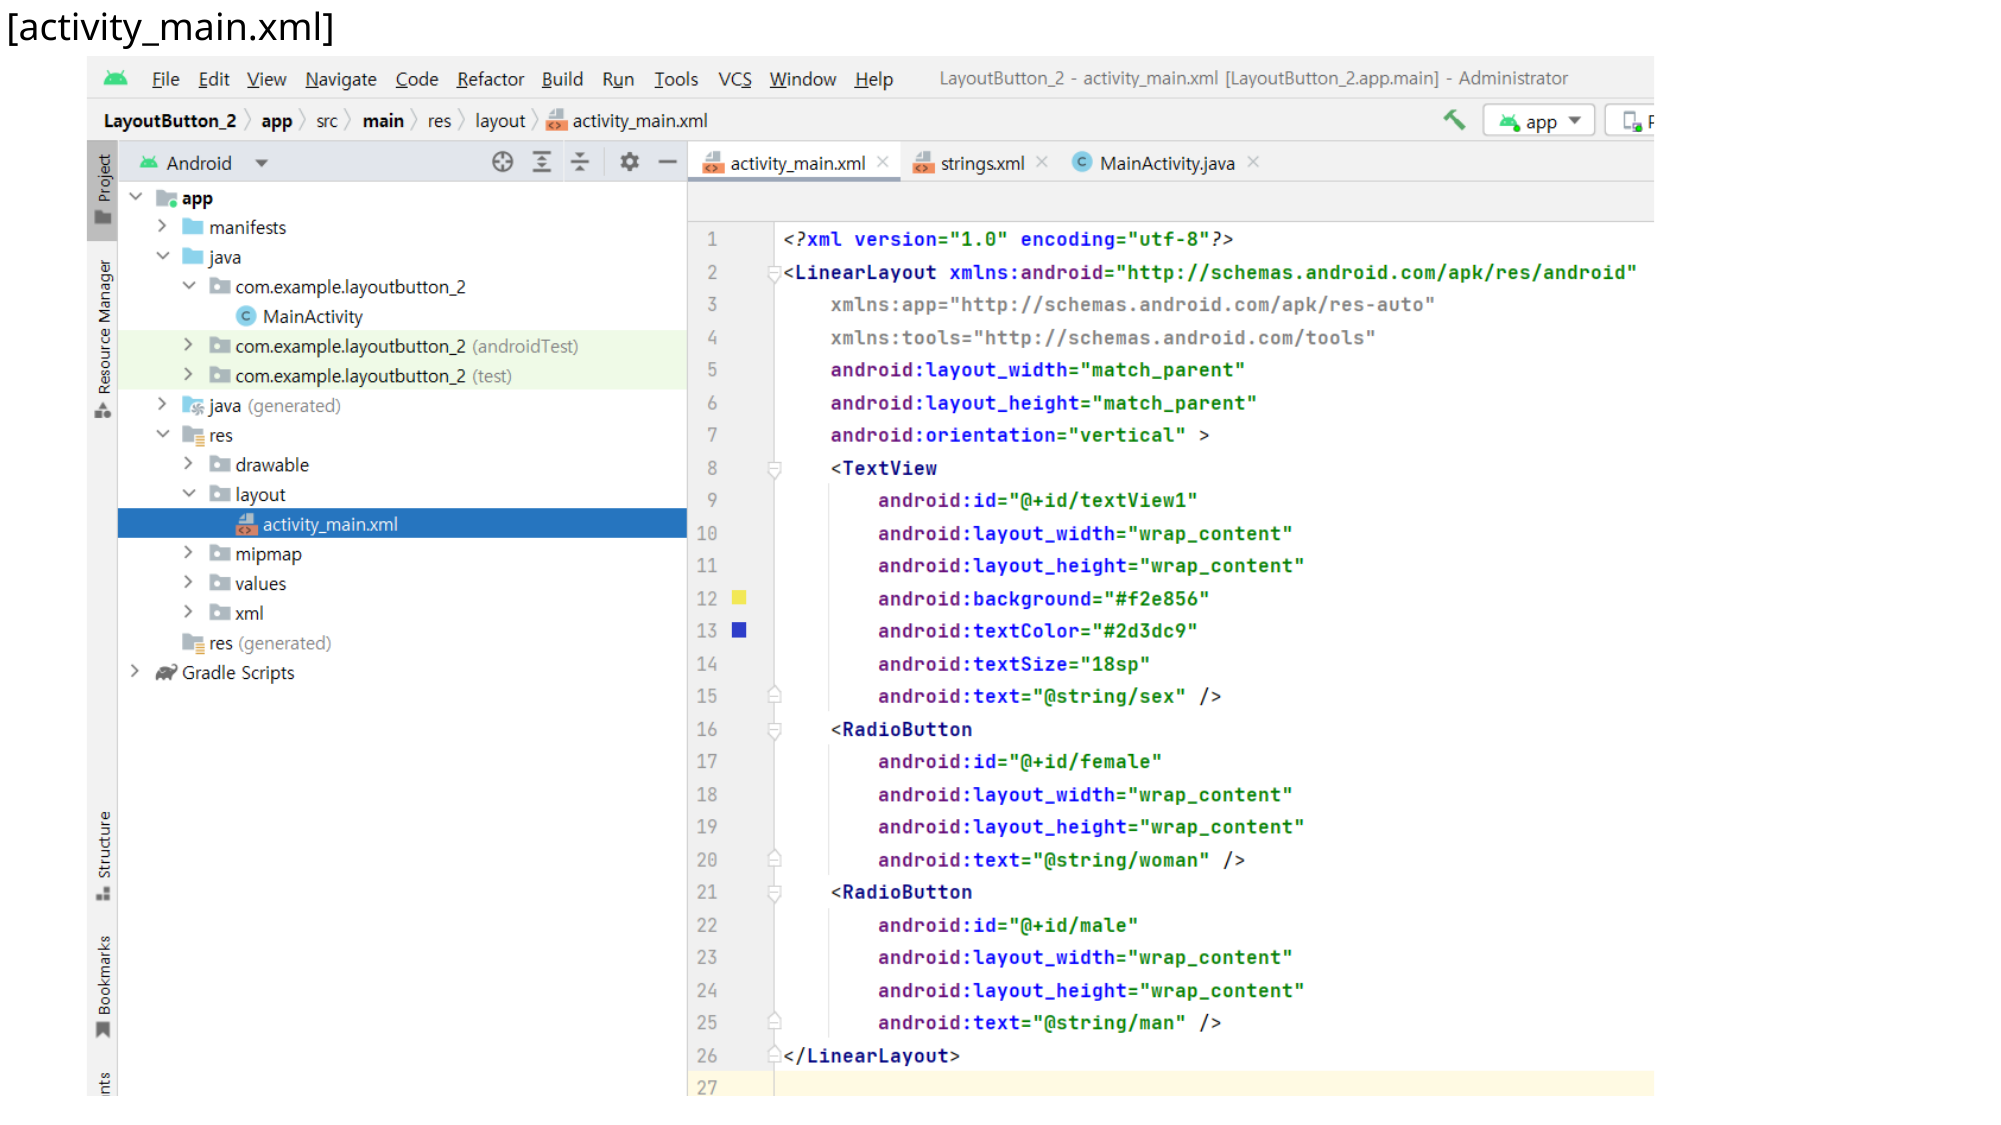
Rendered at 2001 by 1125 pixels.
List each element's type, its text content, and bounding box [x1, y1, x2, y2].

text_box [activity_main.xml] [0, 0, 350, 56]
picture [86, 56, 1655, 1096]
